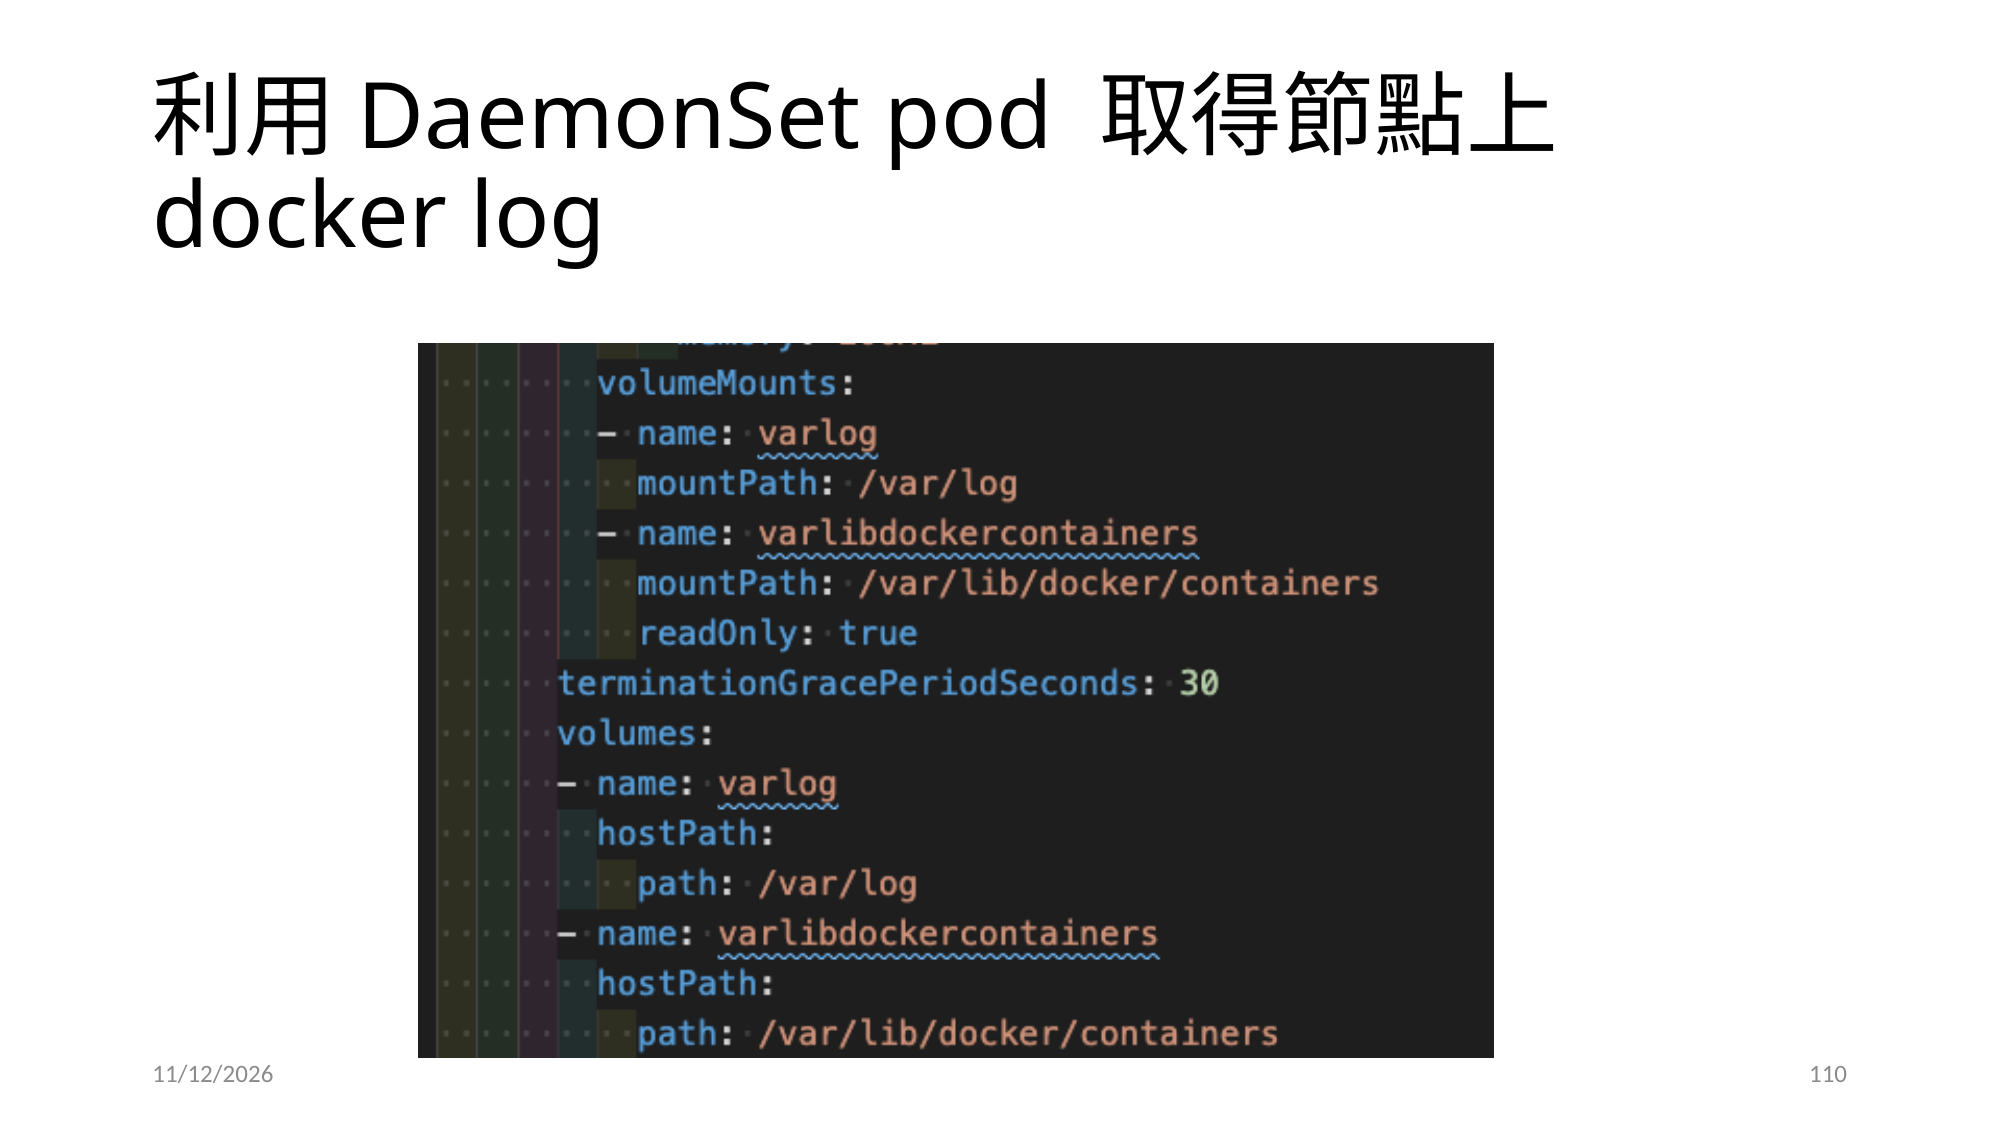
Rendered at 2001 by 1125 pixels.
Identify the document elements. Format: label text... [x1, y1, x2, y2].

list [137, 299, 1863, 1014]
slide_number 110 [1412, 1042, 1863, 1103]
title 利用DaemonSet pod 取得節點上docker log [137, 59, 1863, 278]
picture [418, 343, 1494, 1058]
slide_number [137, 1042, 588, 1103]
